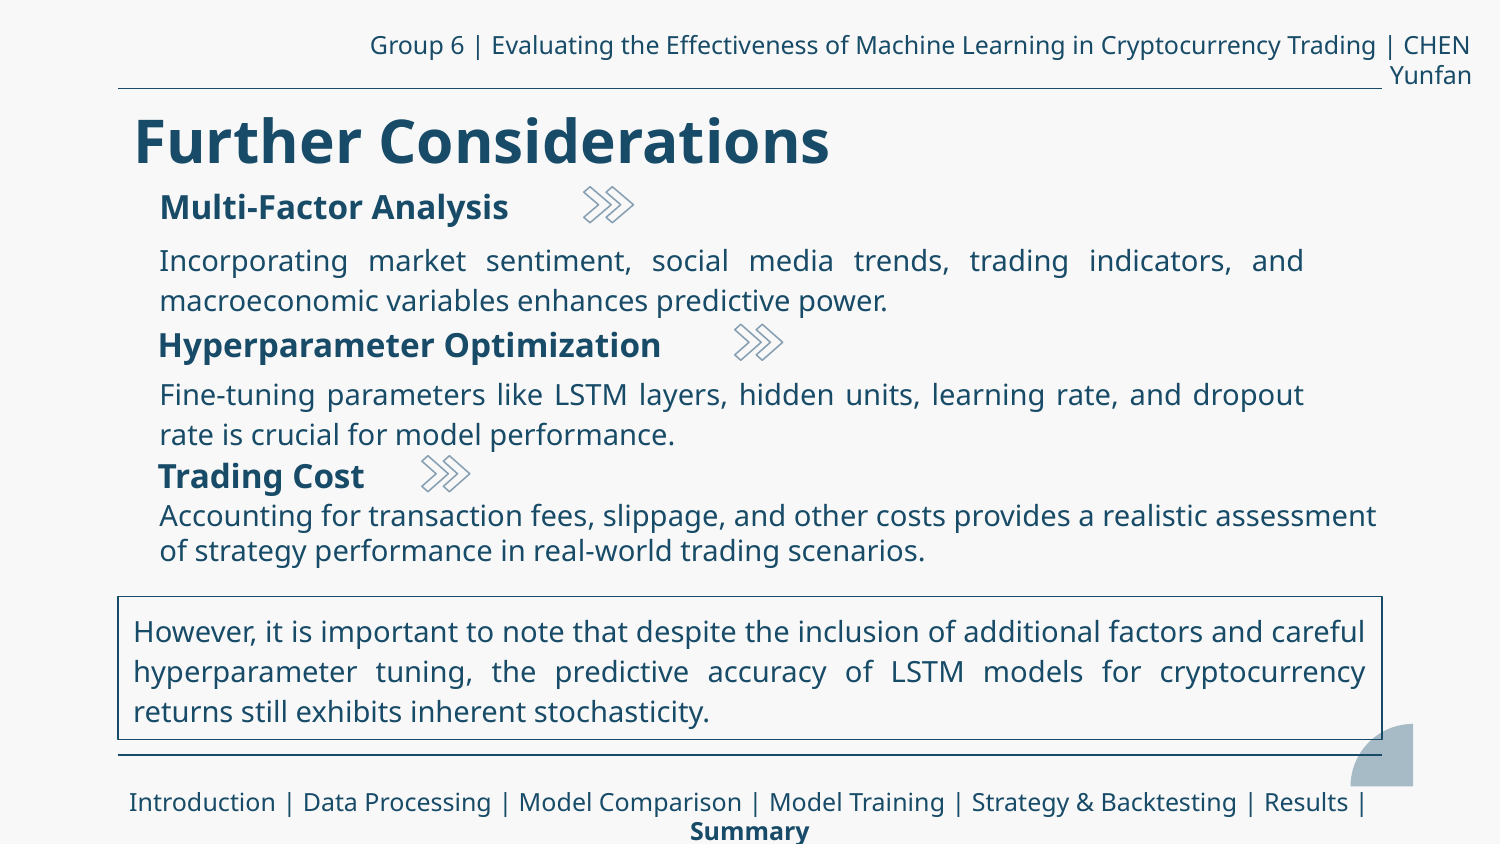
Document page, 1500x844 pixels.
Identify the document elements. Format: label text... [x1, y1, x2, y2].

text_box Multi-Factor Analysis [144, 171, 597, 239]
text_box Trading Cost [142, 440, 1295, 508]
text_box However, it is important to note that despite the inclusion of additional factors and careful hyperparameter tuning, the predictive accuracy of LSTM models for cryptocurrency returns still exhibits inherent stochasticity. [118, 596, 1382, 740]
text_box Group 6 | Evaluating the Effectiveness of Machine Learning in Cryptocurrency Trading | CHEN Yunfan [309, 14, 1488, 105]
text_box Introduction | Data Processing | Model Comparison | Model Training | Strategy & Backtesting | Results | Summary [96, 770, 1404, 844]
text_box Hyperparameter Optimization [142, 308, 1295, 376]
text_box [421, 455, 470, 492]
text_box Fine-tuning parameters like LSTM layers, hidden units, learning rate, and dropout rate is crucial for model performance. [144, 356, 1321, 469]
text_box Accounting for transaction fees, slippage, and other costs provides a realistic assessment of strategy performance in real-world trading scenarios. [144, 481, 1426, 582]
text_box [734, 324, 783, 361]
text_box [583, 186, 634, 223]
text_box Incorporating market sentiment, social media trends, trading indicators, and macroeconomic variables enhances predictive power. [144, 222, 1321, 351]
title Further Considerations [118, 88, 1382, 174]
